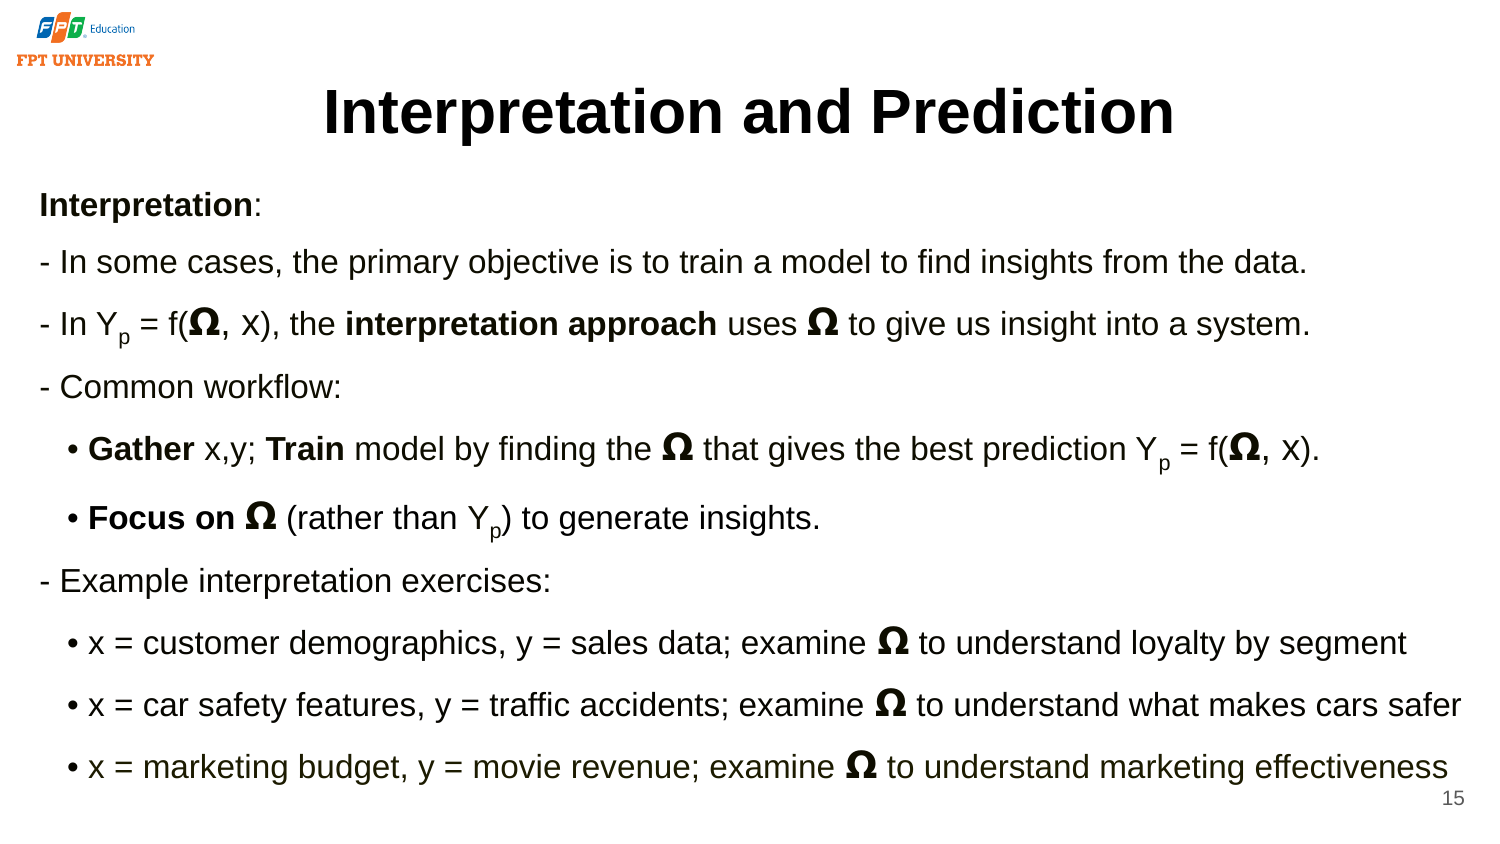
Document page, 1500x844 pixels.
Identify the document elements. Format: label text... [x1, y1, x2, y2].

picture [11, 1, 160, 77]
list Interpretation: - In some cases, the primary objective is to train a model to find insights from the data. - In Yp = f(𝝮, x), the interpretation approach uses 𝝮 to give us insight into a system. - Common workflow: • Gather x,y; Train model by finding the 𝝮 that gives the best prediction Yp = f(𝝮, x). • Focus on 𝝮 (rather than Yp) to generate insights. - Example interpretation exercises: • x = customer demographics, y = sales data; examine 𝝮 to understand loyalty by segment • x = car safety features, y = traffic accidents; examine 𝝮 to understand what makes cars safer • x = marketing budget, y = movie revenue; examine 𝝮 to understand marketing effectiveness [24, 162, 1487, 828]
slide_number 15 [1389, 764, 1480, 830]
title Interpretation and Prediction [51, 44, 1449, 139]
